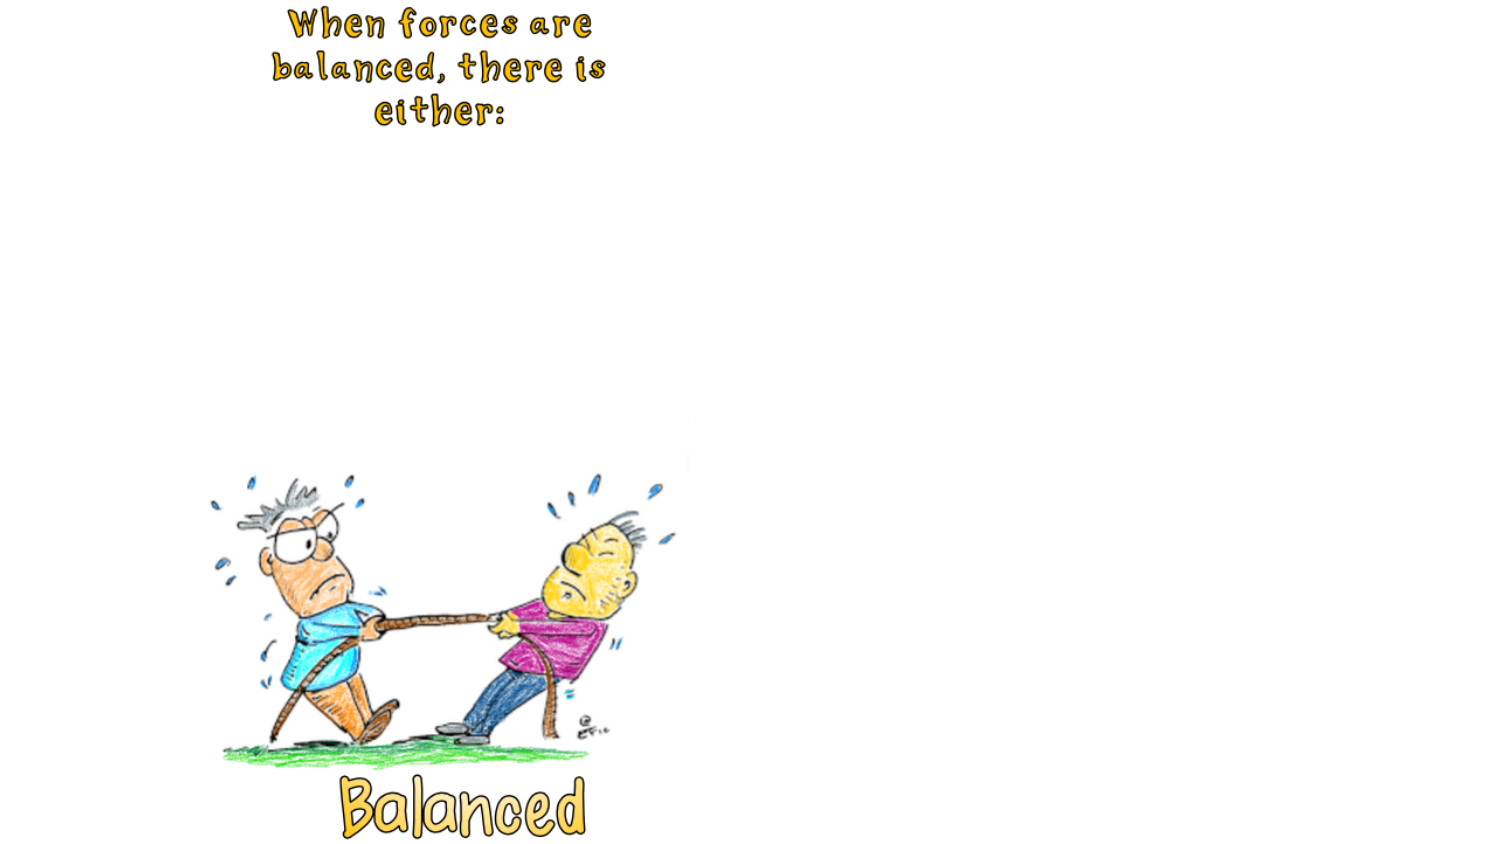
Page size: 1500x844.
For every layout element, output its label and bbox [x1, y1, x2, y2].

picture [149, 0, 689, 844]
